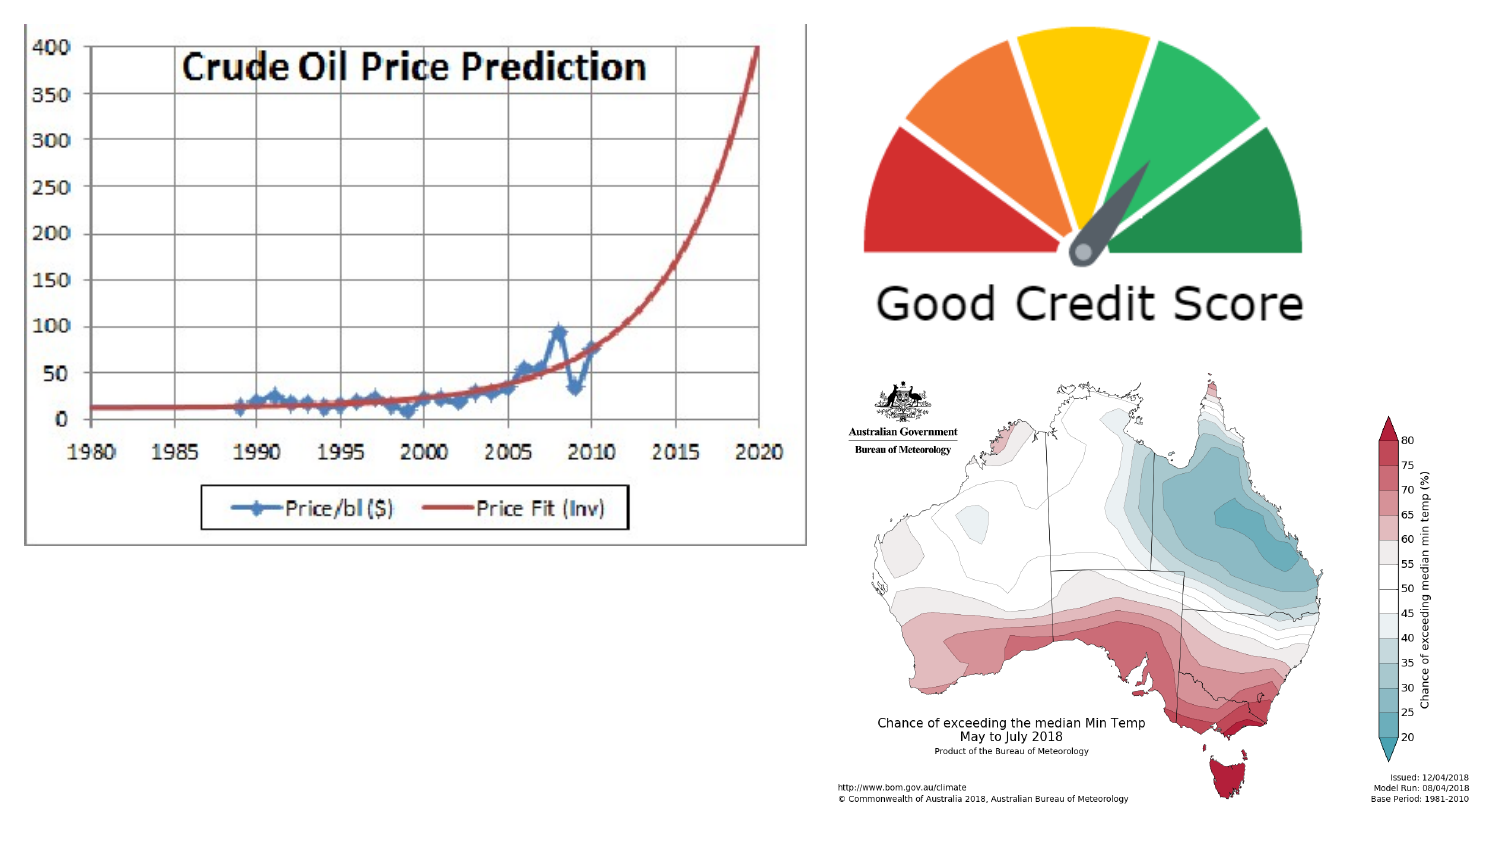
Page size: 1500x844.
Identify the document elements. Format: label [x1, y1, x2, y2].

picture [24, 24, 807, 546]
picture [830, 373, 1476, 805]
picture [833, 24, 1332, 349]
